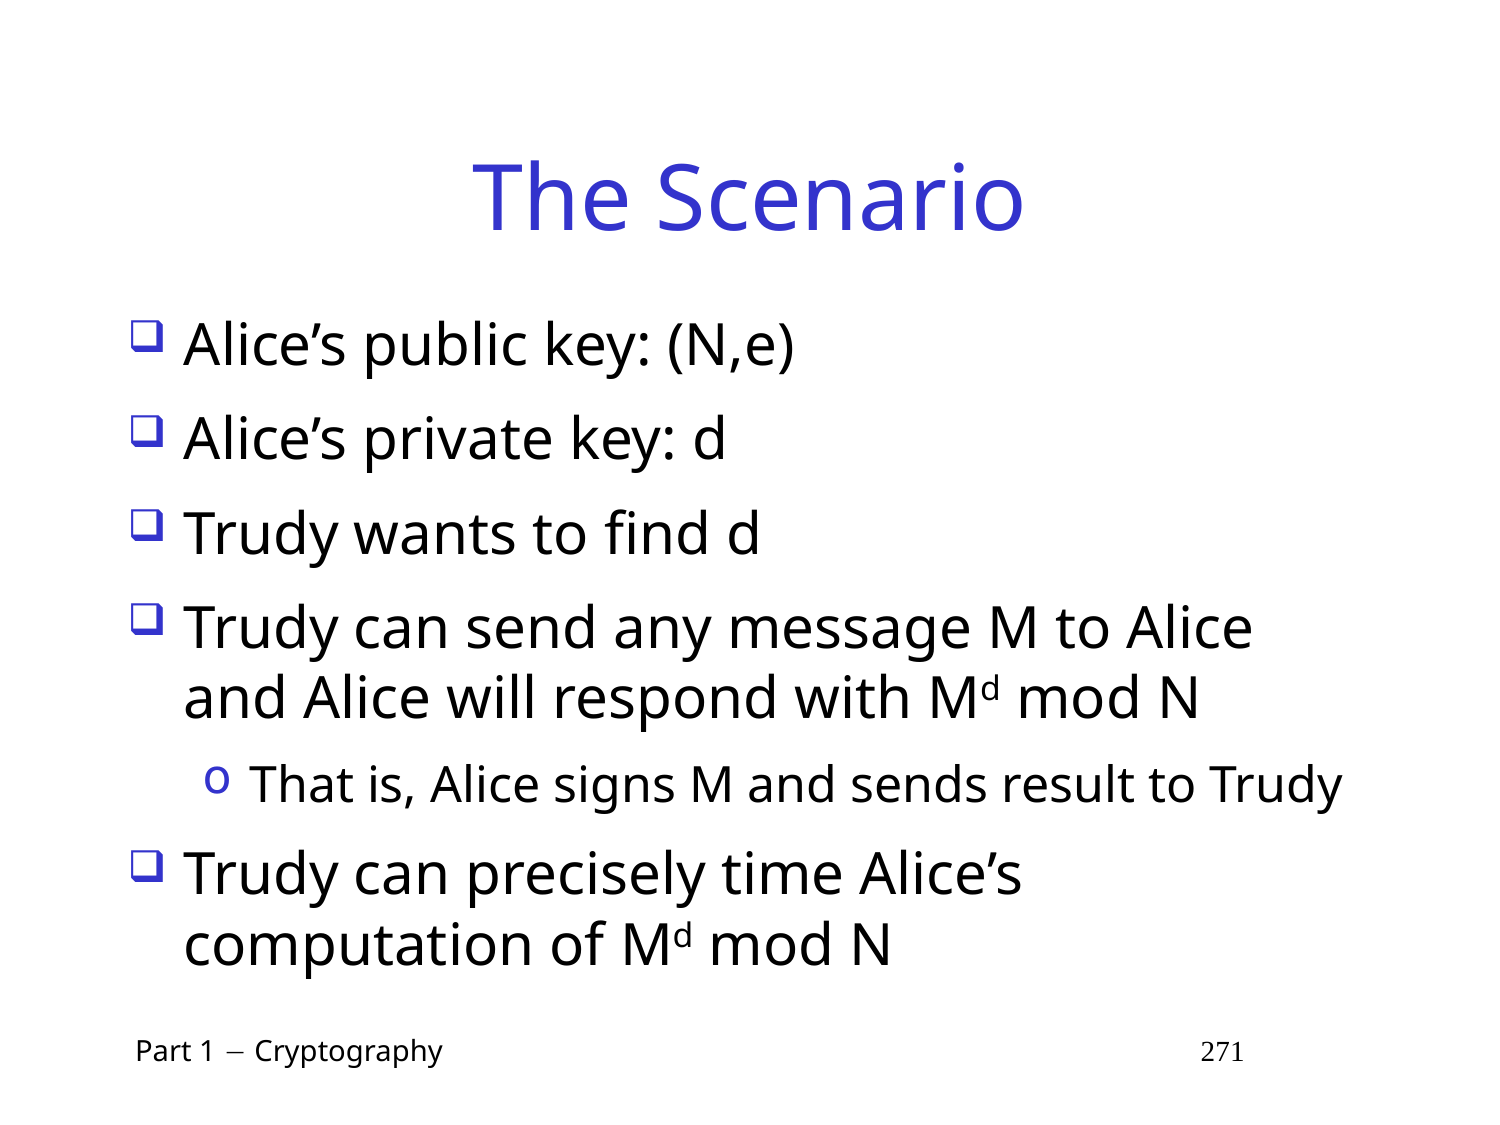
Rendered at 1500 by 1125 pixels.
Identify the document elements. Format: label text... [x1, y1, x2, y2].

footer Part 1  Cryptography 271 [112, 1024, 1401, 1101]
title The Scenario [112, 99, 1388, 288]
list Alice’s public key: (N,e) Alice’s private key: d Trudy wants to find d Trudy can send any message M to Alice and Alice will respond with Md mod N That is, Alice signs M and sends result to Trudy Trudy can precisely time Alice’s computation of Md mod N [112, 299, 1388, 976]
